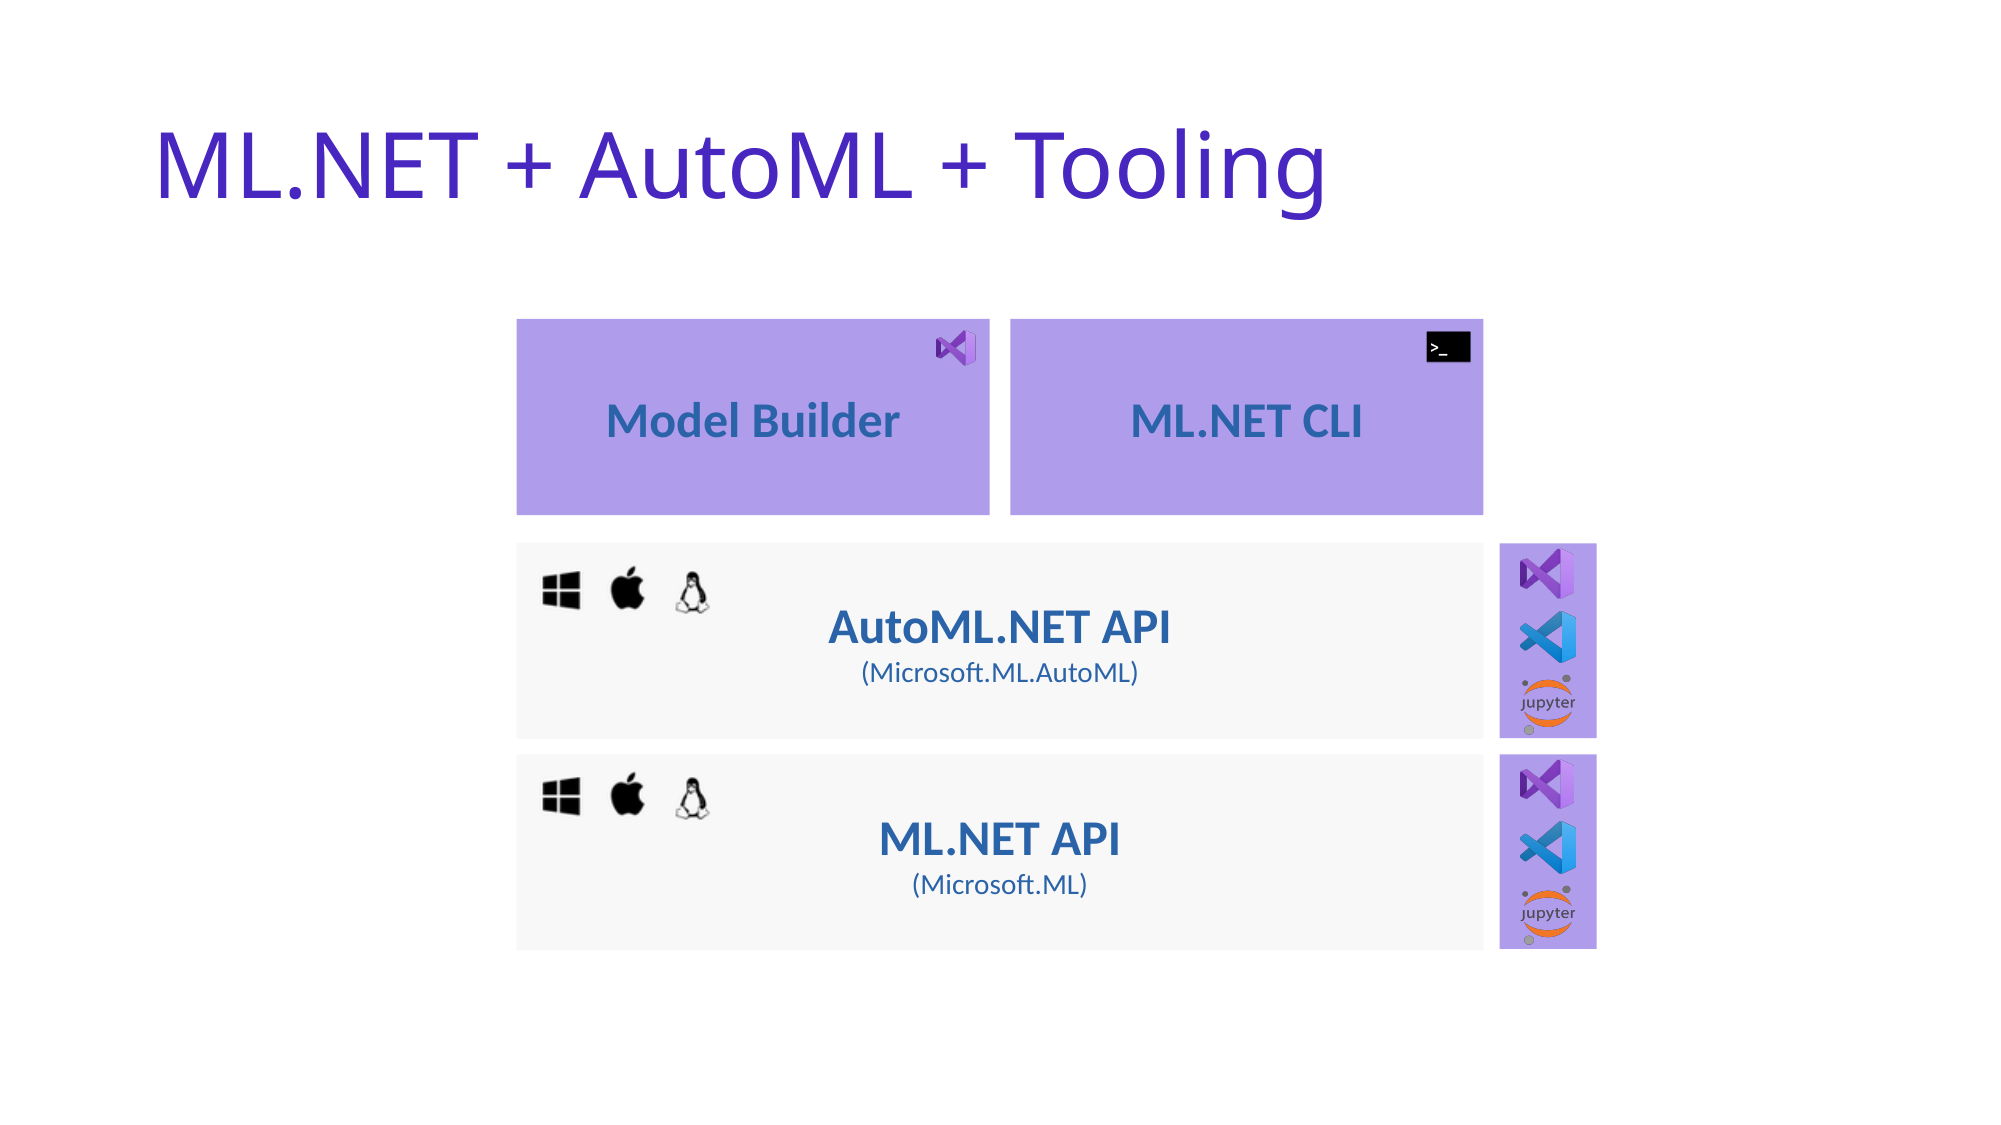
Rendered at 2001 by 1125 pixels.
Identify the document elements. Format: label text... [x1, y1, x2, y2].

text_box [1499, 543, 1597, 739]
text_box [1499, 754, 1597, 949]
text_box ML.NET API (Microsoft.ML) [516, 753, 1484, 951]
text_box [516, 318, 990, 516]
picture [516, 558, 718, 619]
text_box AutoML.NET API (Microsoft.ML.AutoML) [516, 542, 1484, 740]
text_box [1010, 318, 1484, 516]
title ML.NET + AutoML + Tooling [137, 59, 1863, 278]
picture [516, 764, 718, 825]
